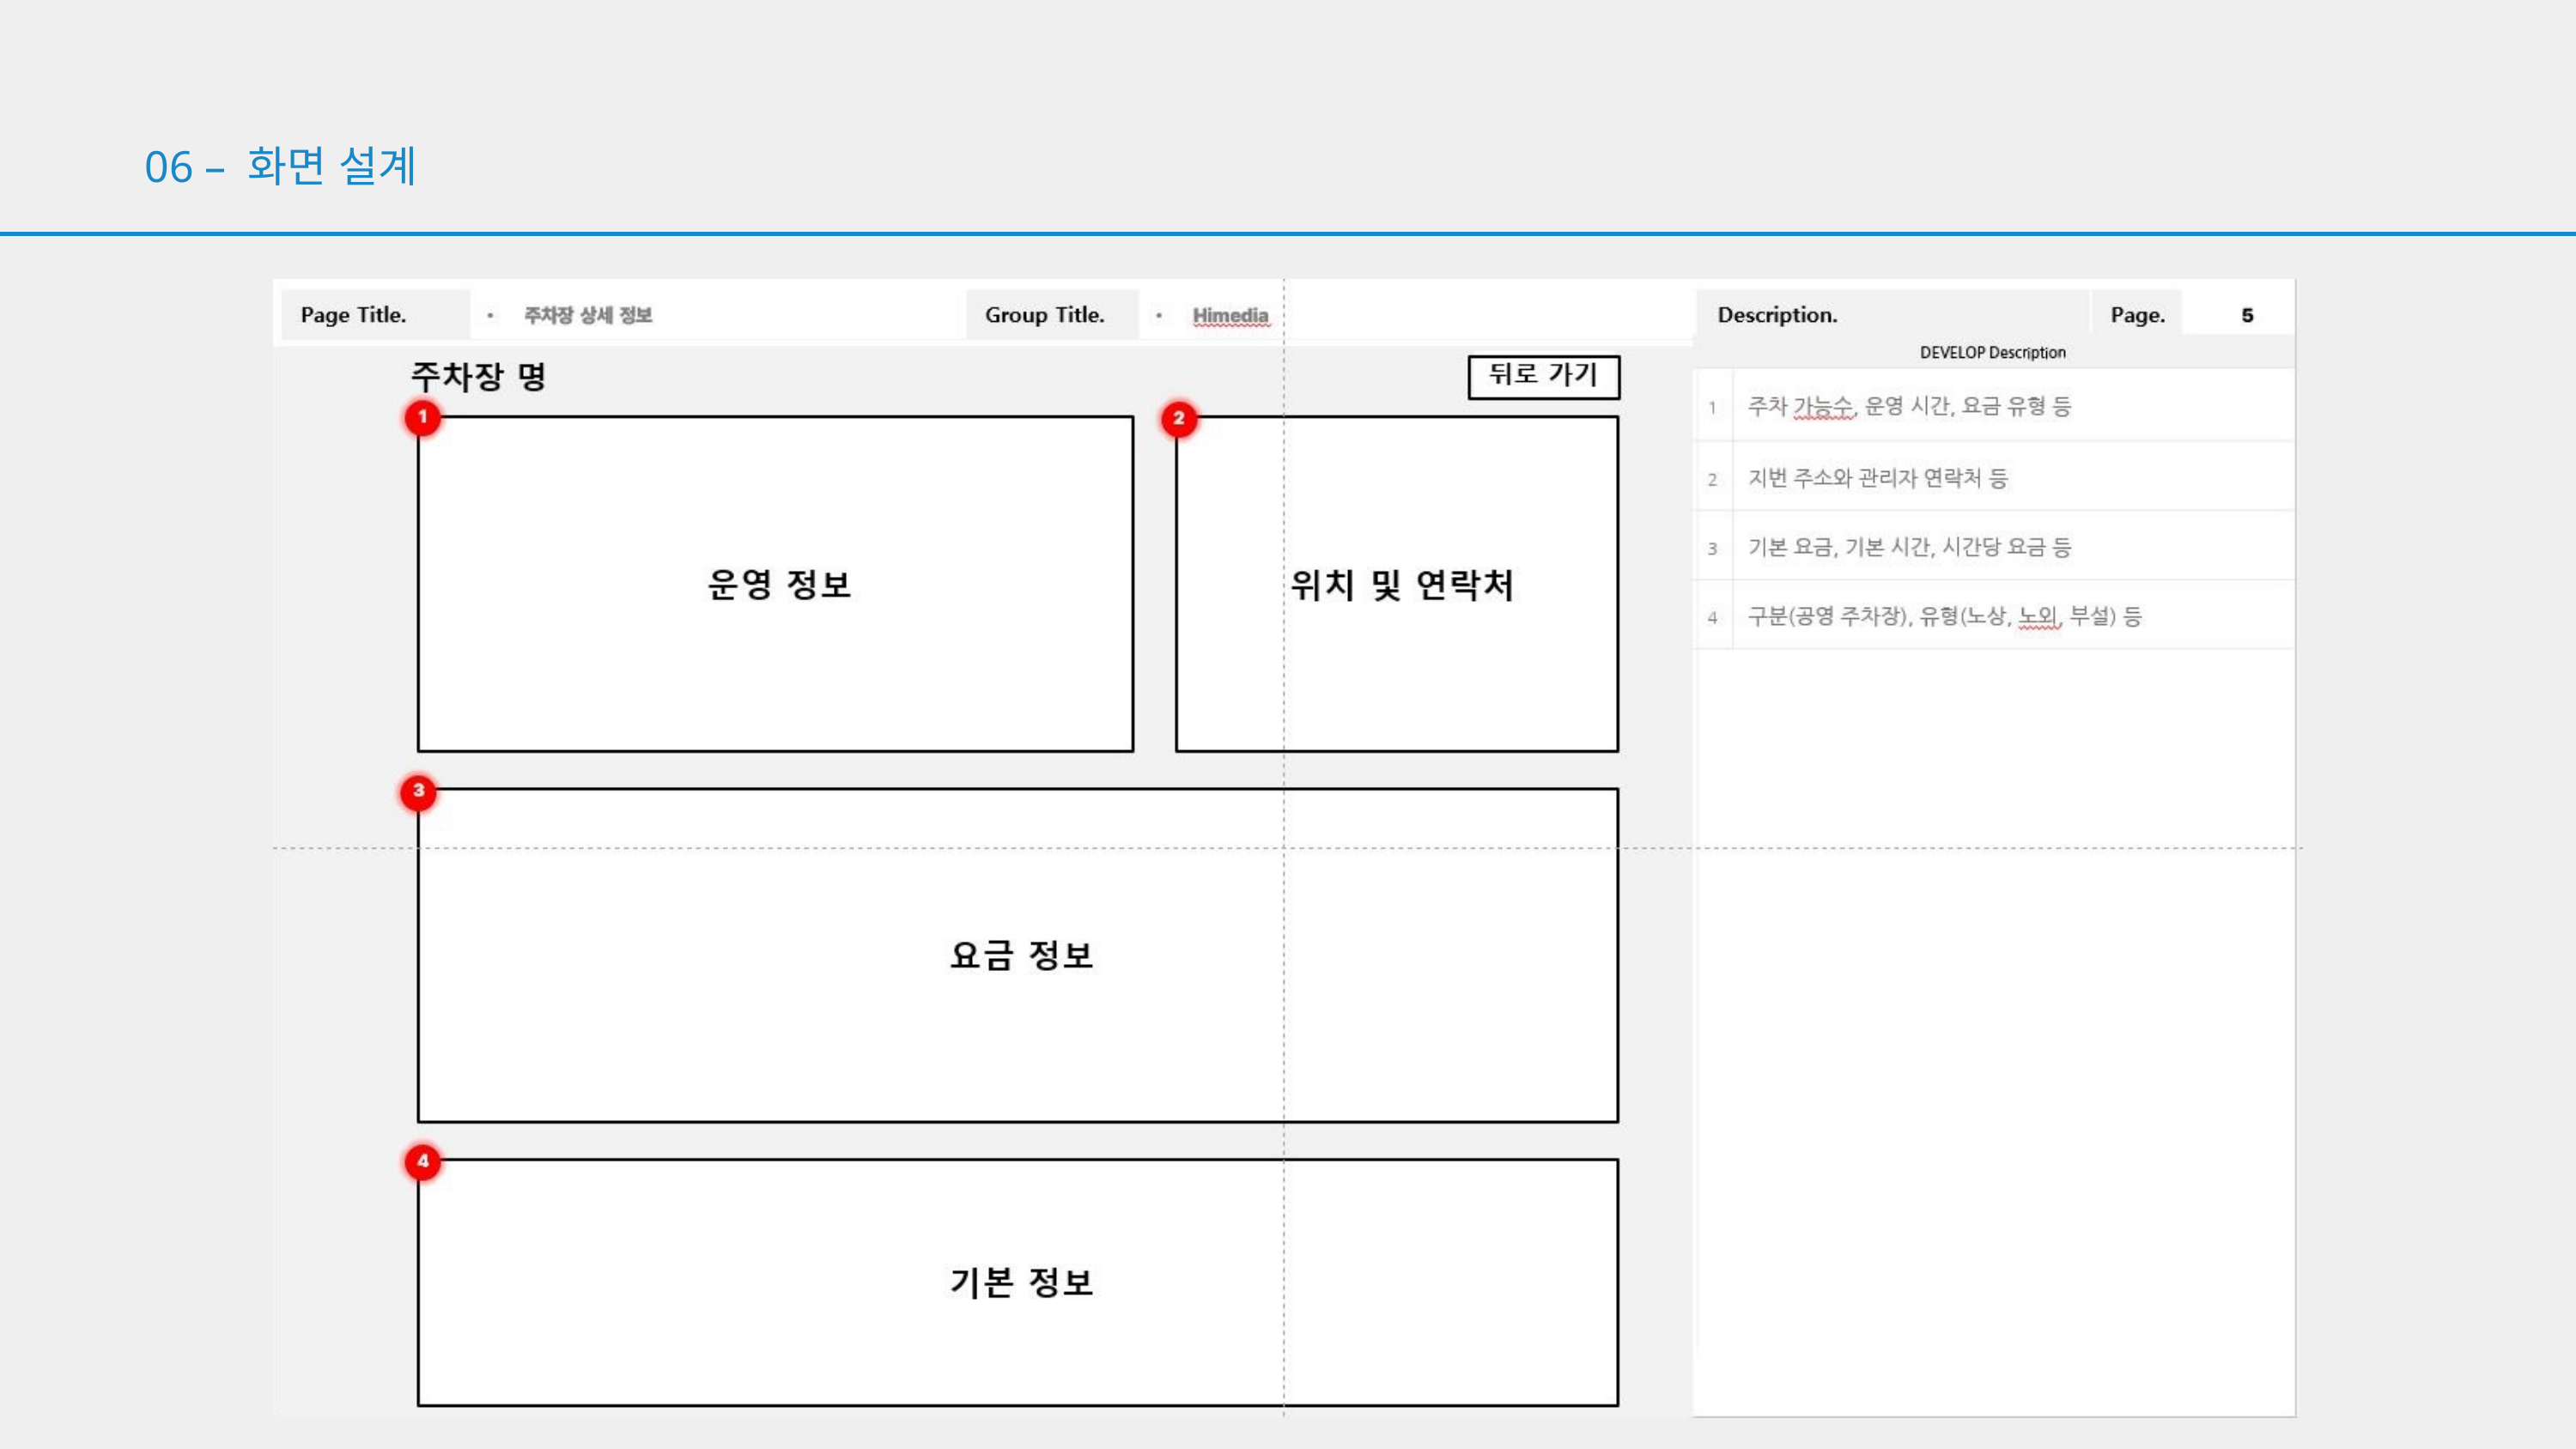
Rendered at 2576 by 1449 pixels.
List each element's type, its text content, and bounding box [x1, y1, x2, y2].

text_box 06 – 화면 설계 [144, 137, 653, 191]
picture [273, 279, 2303, 1419]
